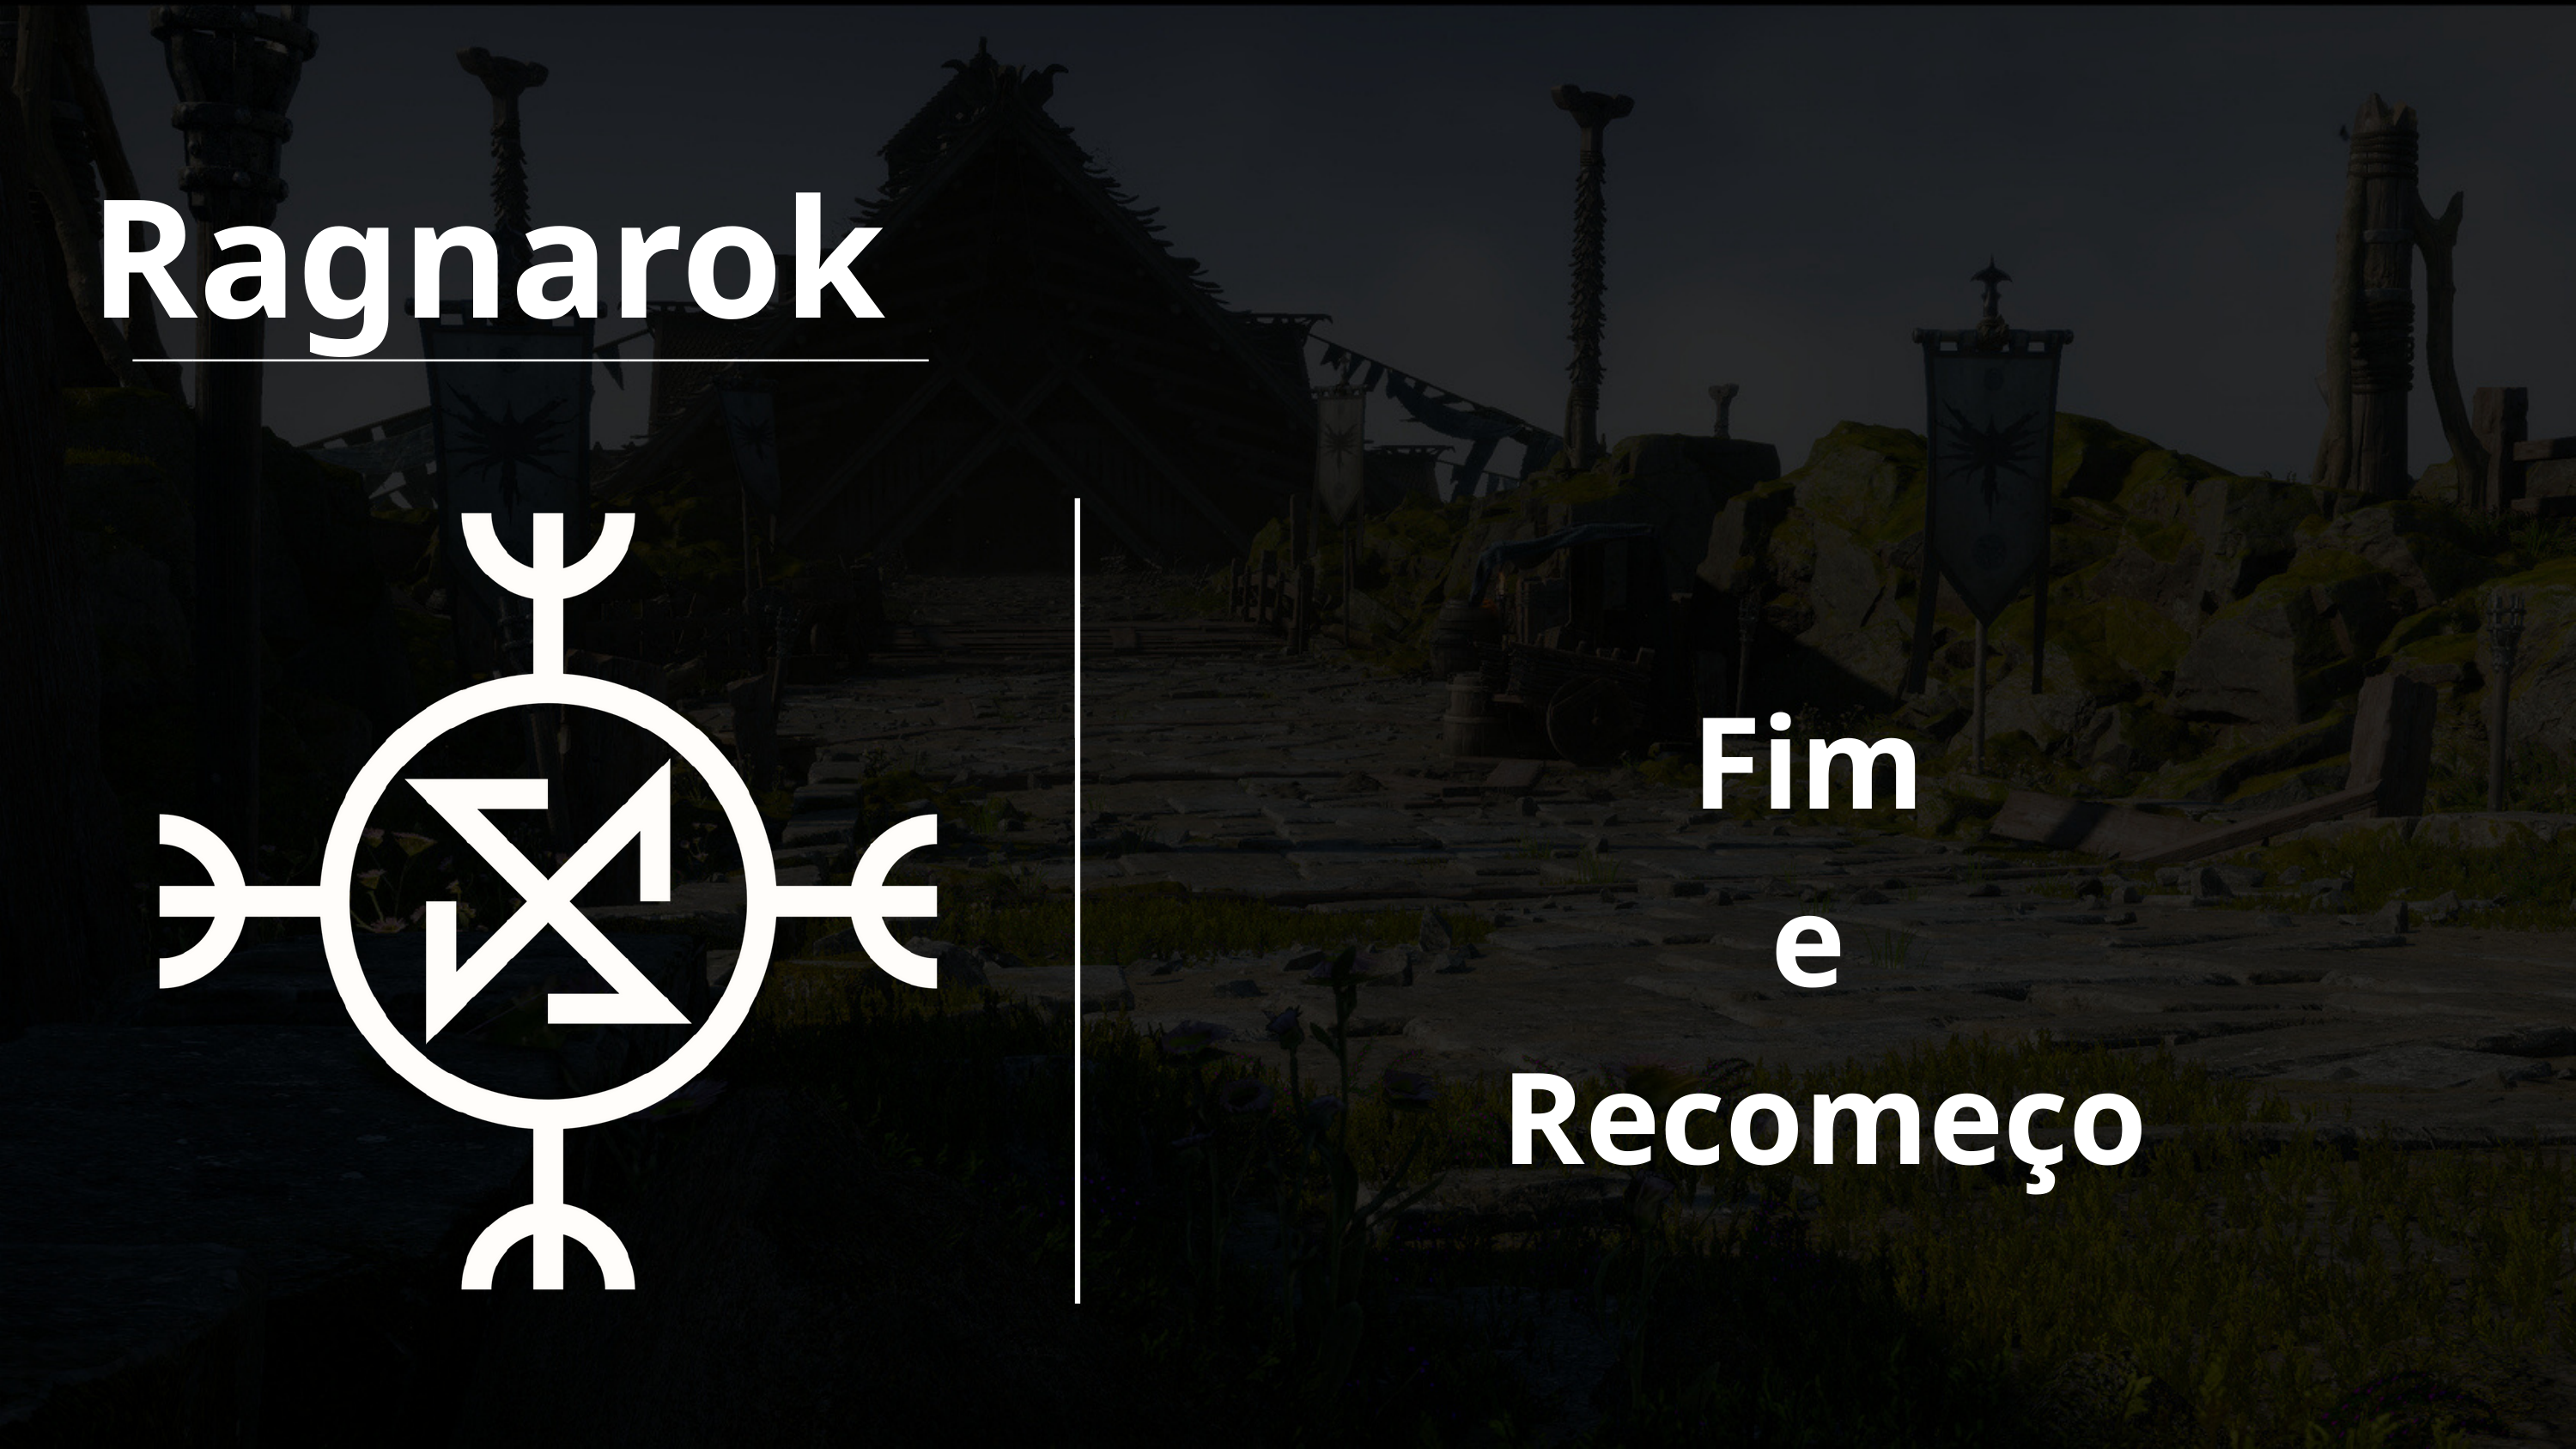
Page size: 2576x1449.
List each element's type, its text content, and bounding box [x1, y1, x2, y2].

text_box [144, 498, 951, 1304]
text_box _____________________________________________________ [132, 315, 1291, 364]
text_box Ragnarok [89, 120, 1981, 351]
text_box [0, 2, 2576, 1449]
text_box Fim e Recomeço [1463, 656, 2186, 1191]
